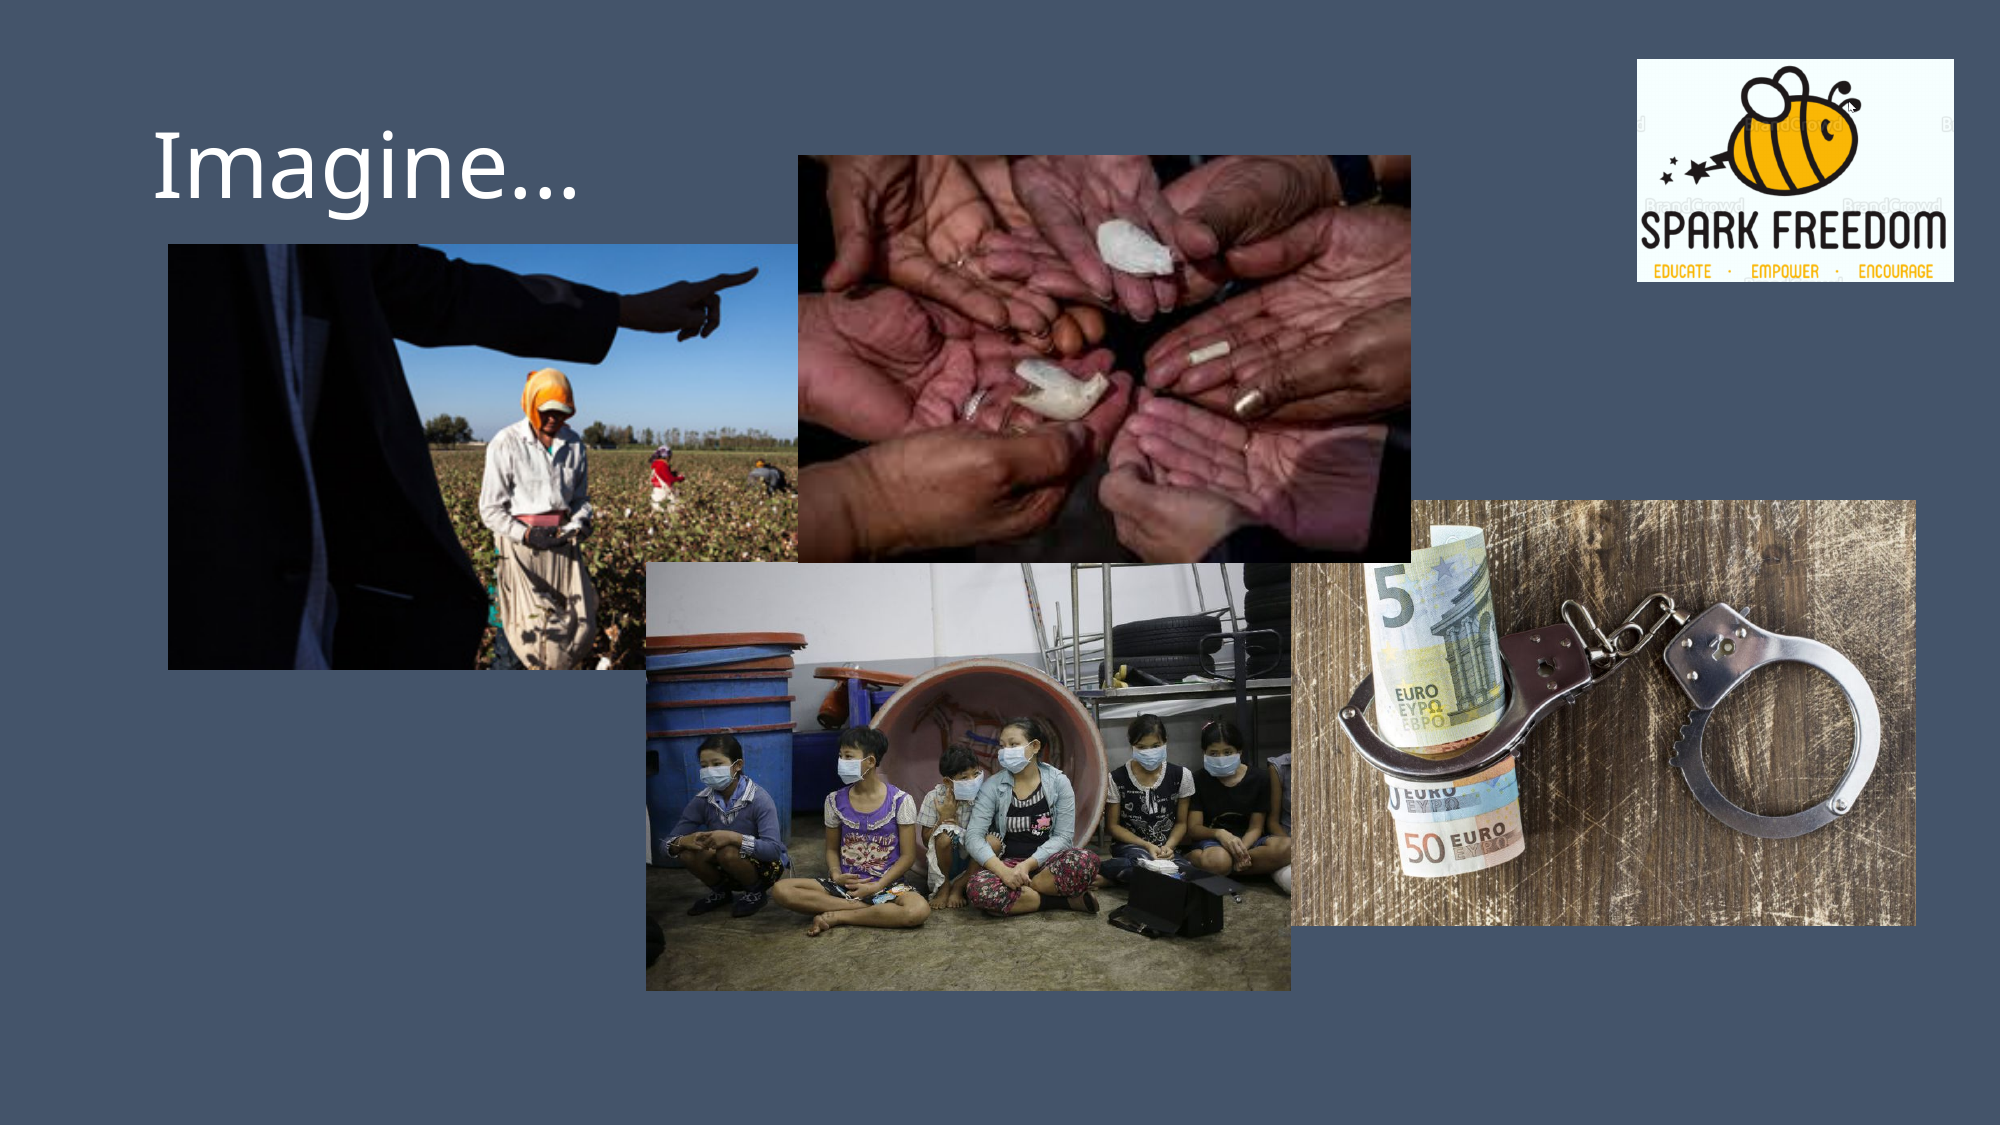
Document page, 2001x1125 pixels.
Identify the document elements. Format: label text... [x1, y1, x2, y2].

picture [168, 155, 1916, 991]
title Imagine... [137, 59, 1863, 278]
picture [1637, 59, 1954, 282]
